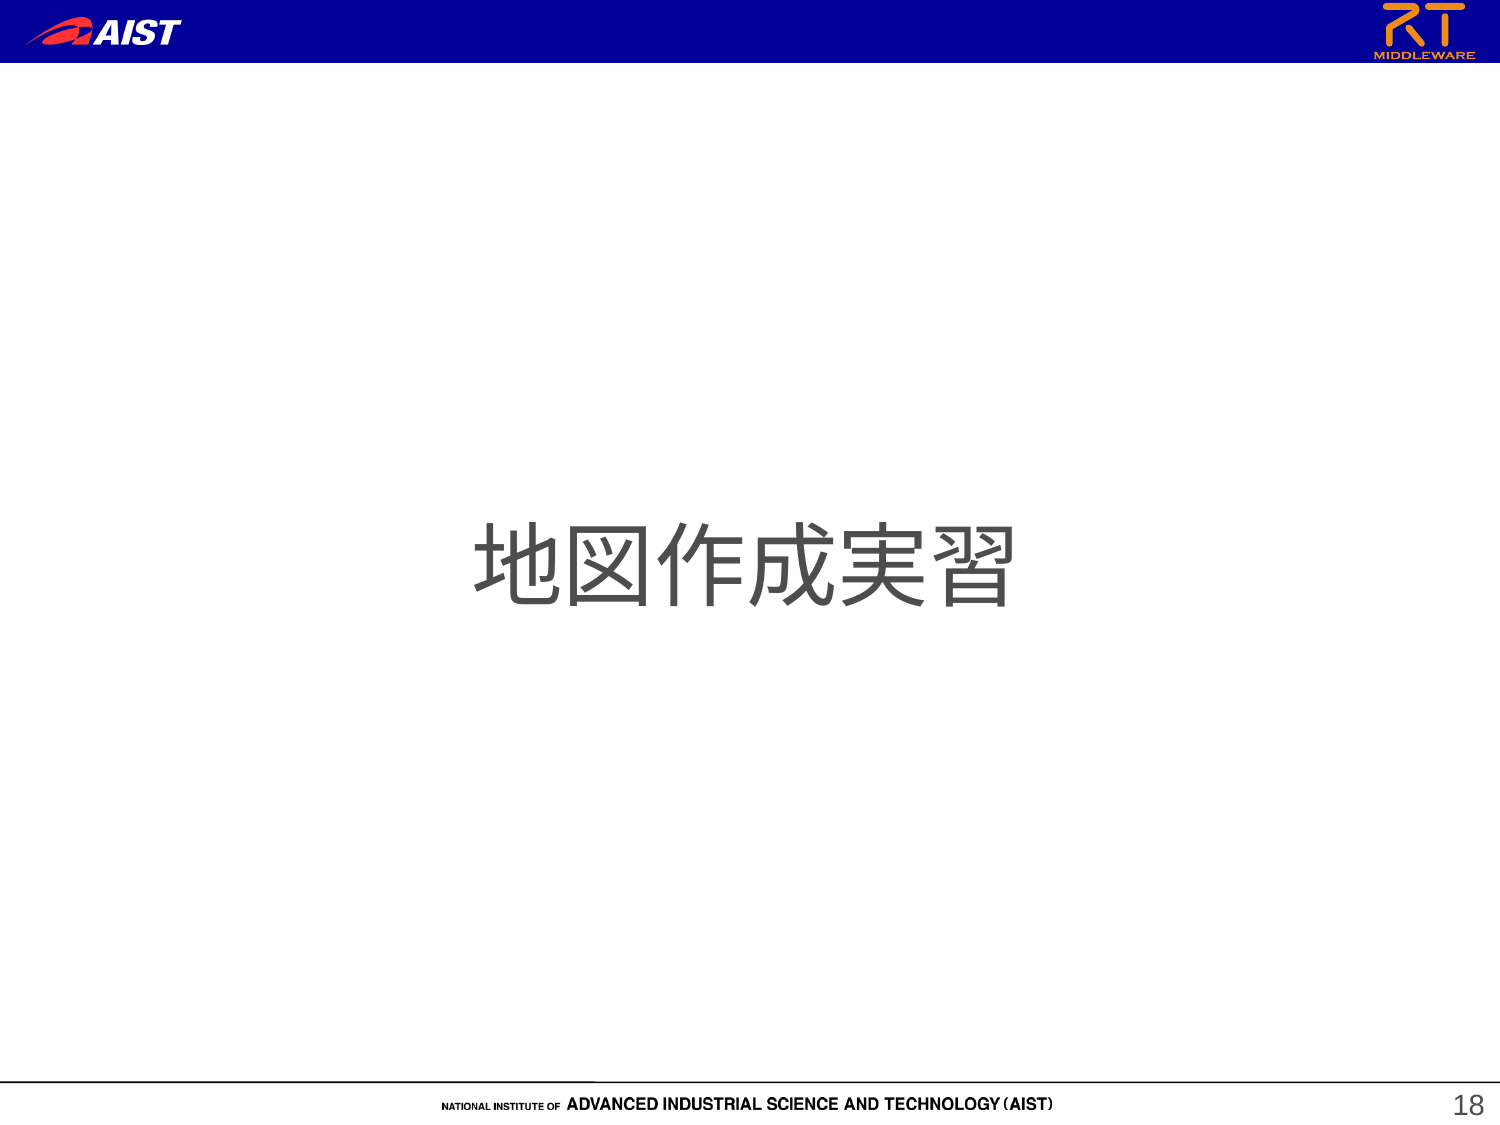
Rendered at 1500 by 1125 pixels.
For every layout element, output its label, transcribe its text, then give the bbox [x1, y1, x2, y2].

title 地図作成実習 [71, 468, 1422, 657]
slide_number 18 [1149, 1078, 1500, 1125]
picture [0, 0, 1500, 63]
picture [442, 1097, 1052, 1110]
